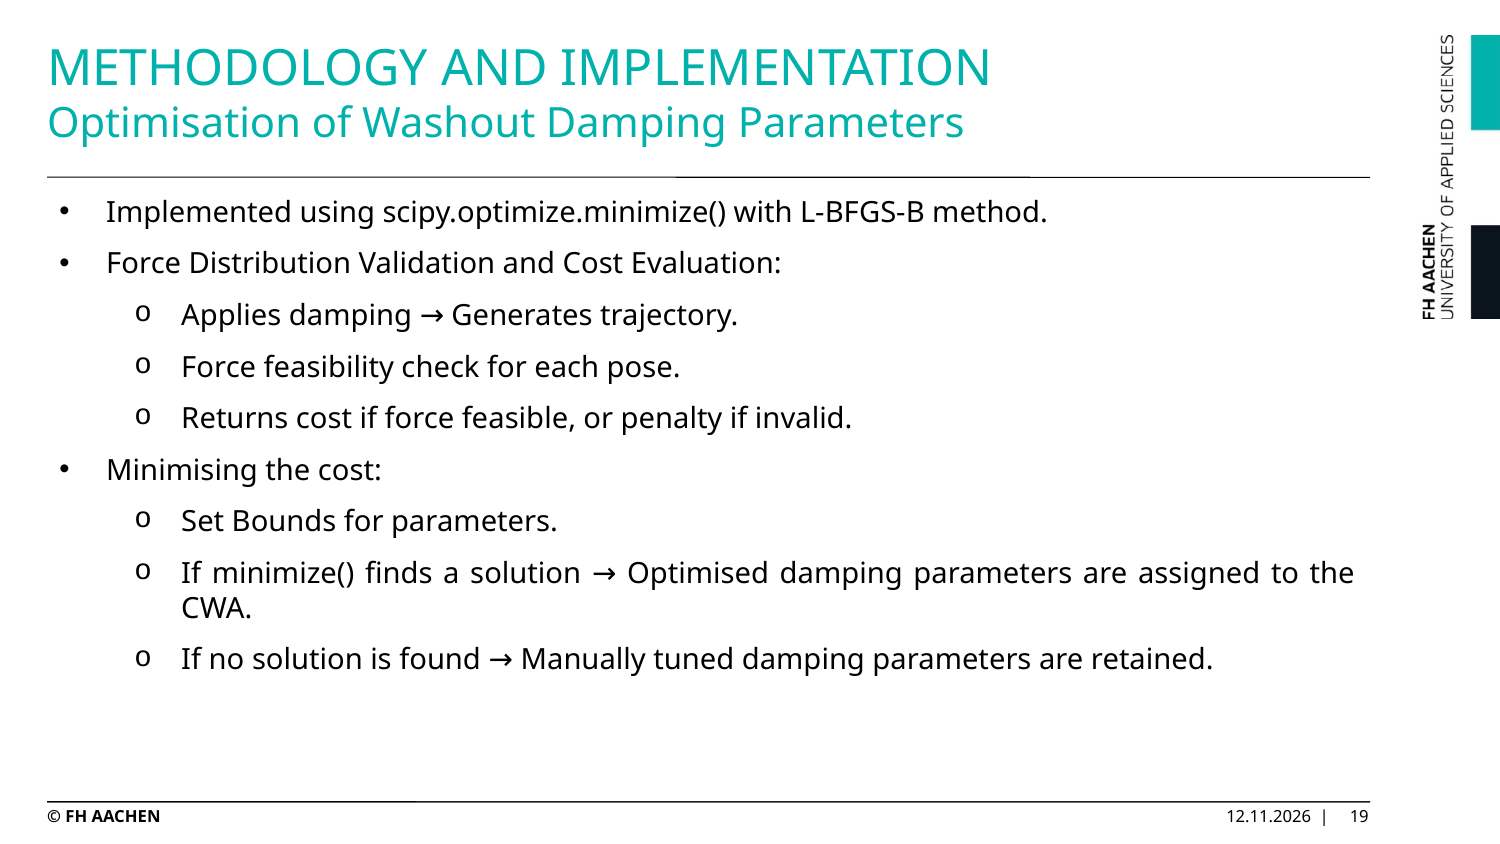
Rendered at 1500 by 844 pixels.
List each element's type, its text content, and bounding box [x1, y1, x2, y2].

footer © FH AACHEN [47, 806, 988, 822]
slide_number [1199, 806, 1319, 822]
text_box Implemented using scipy.optimize.minimize() with L-BFGS-B method. Force Distribution Validation and Cost Evaluation: Applies damping → Generates trajectory. Force feasibility check for each pose. Returns cost if force feasible, or penalty if invalid. Minimising the cost: Set Bounds for parameters. If minimize() finds a solution → Optimised damping parameters are assigned to the CWA. If no solution is found → Manually tuned damping parameters are retained. [44, 185, 1370, 727]
slide_number 19 [1319, 806, 1369, 822]
picture [1411, 35, 1500, 319]
title METHODOLOGY AND IMPLEMENTATION Optimisation of Washout Damping Parameters [47, 35, 1370, 154]
